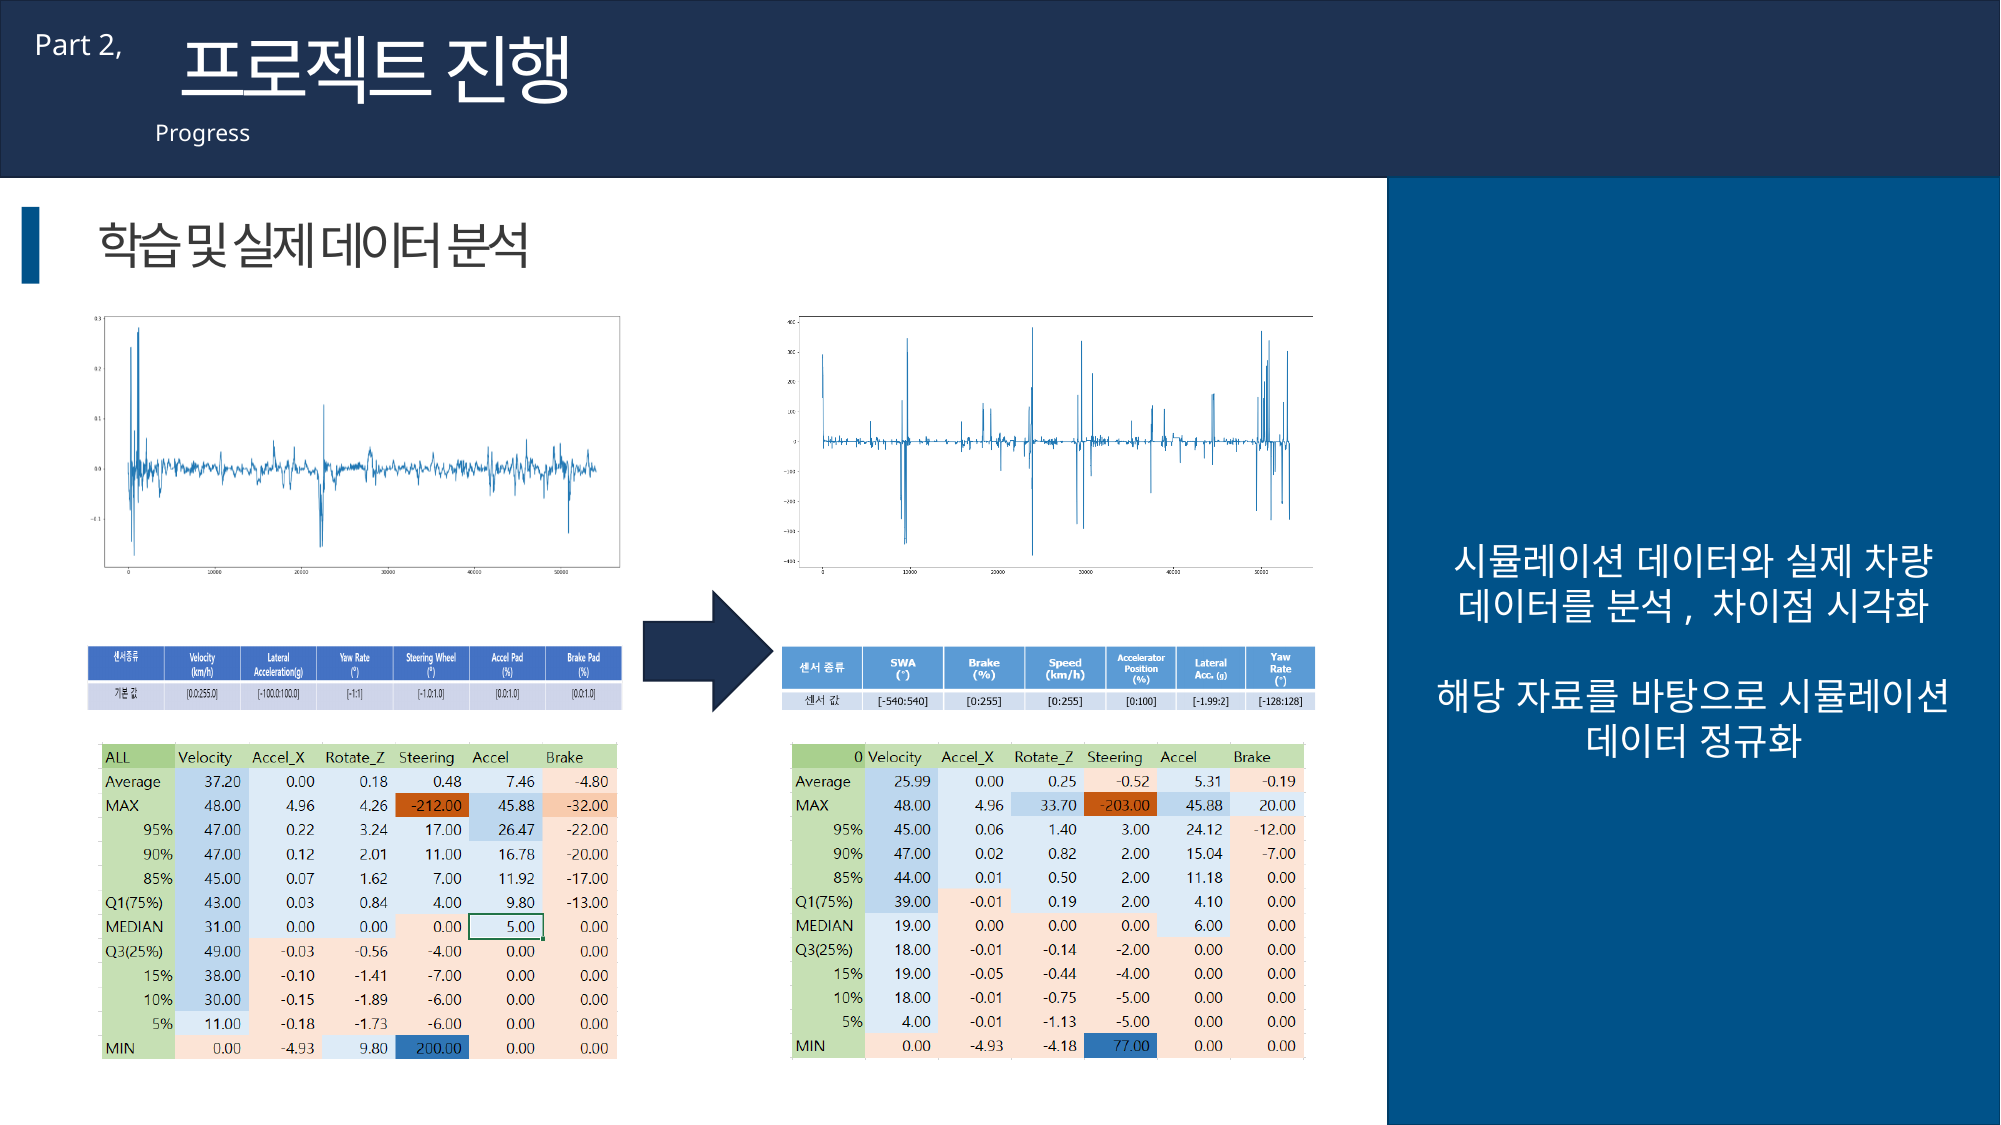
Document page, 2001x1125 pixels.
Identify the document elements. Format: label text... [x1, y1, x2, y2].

picture [790, 742, 1306, 1060]
picture [87, 645, 623, 710]
picture [87, 313, 623, 579]
text_box 시뮬레이션 데이터와 실제 차량 데이터를 분석, 차이점 시각화 해당 자료를 바탕으로 시뮬레이션 데이터 정규화 [1387, 176, 2000, 1125]
text_box Progress [140, 110, 266, 154]
text_box [21, 206, 40, 285]
text_box 학습 및 실제 데이터 분석 [82, 207, 547, 283]
text_box Part 2, [19, 19, 146, 69]
text_box [0, 0, 2000, 178]
text_box 프로젝트 진행 [163, 16, 591, 122]
picture [780, 313, 1316, 578]
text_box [780, 645, 1316, 710]
text_box [642, 589, 774, 713]
picture [98, 742, 618, 1059]
